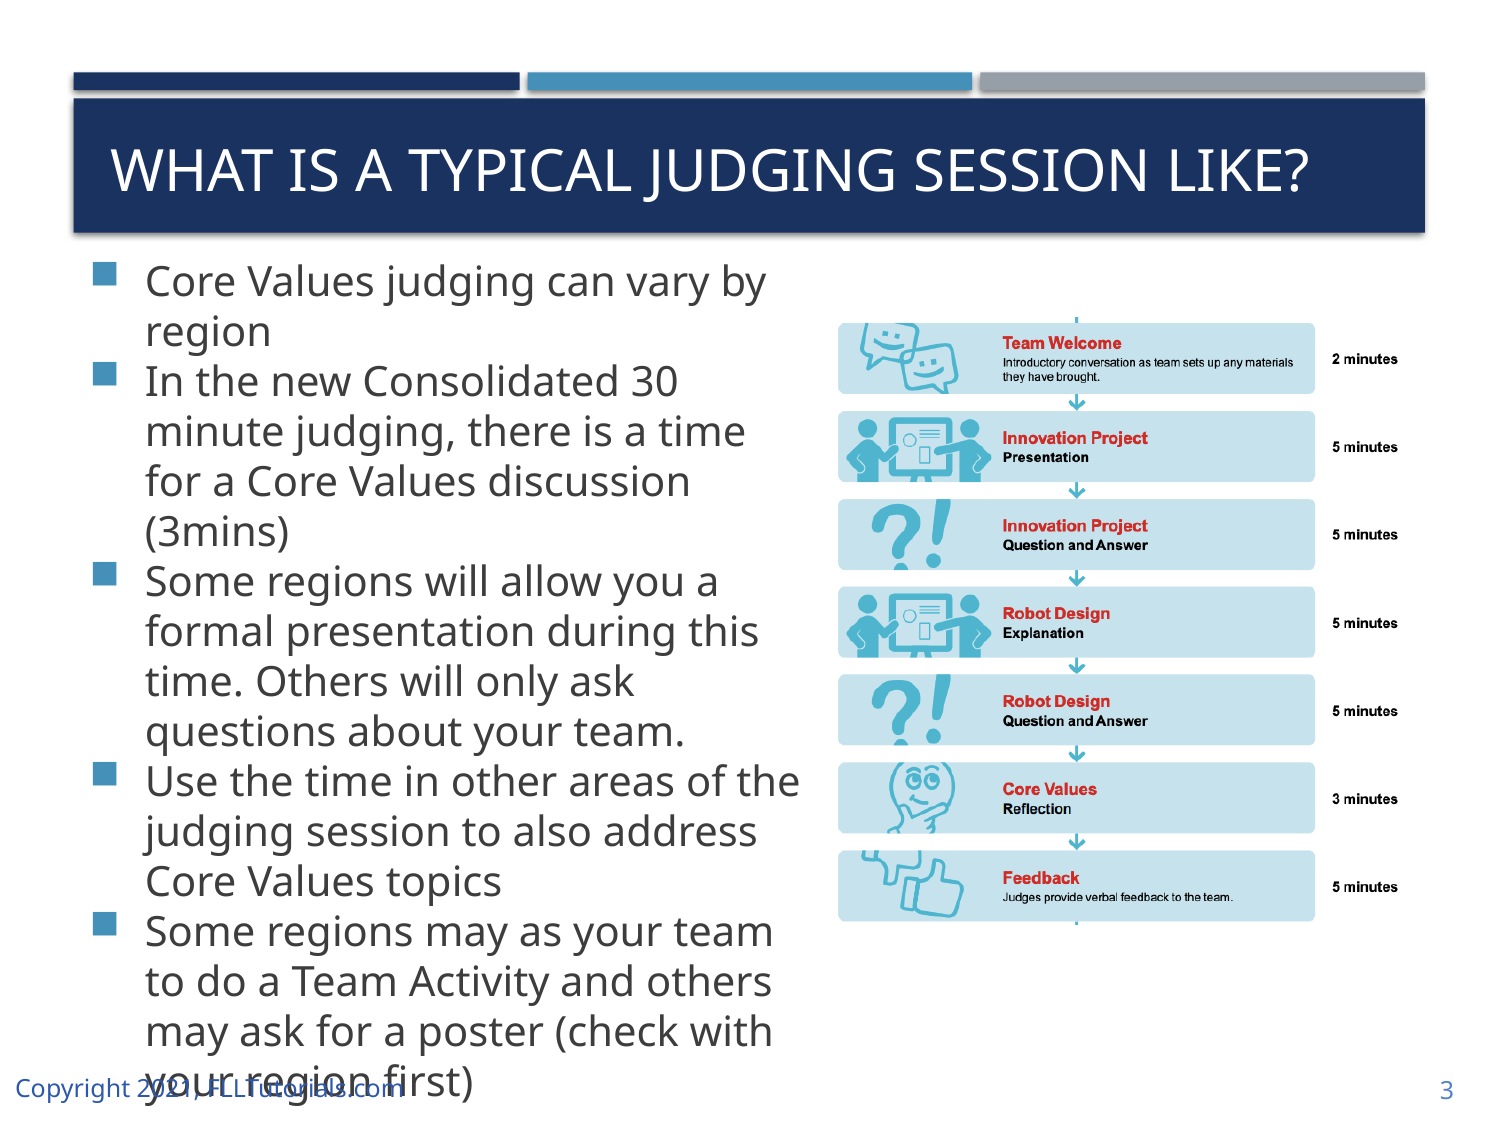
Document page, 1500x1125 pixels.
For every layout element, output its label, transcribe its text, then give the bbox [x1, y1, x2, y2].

list Core Values judging can vary by region In the new Consolidated 30 minute judging, there is a time for a Core Values discussion (3mins) Some regions will allow you a formal presentation during this time. Others will only ask questions about your team. Use the time in other areas of the judging session to also address Core Values topics Some regions may as your team to do a Team Activity and others may ask for a poster (check with your region first) [73, 246, 827, 962]
slide_number 3 [1425, 1067, 1500, 1125]
picture [825, 316, 1463, 926]
title WHAT IS A TYPICAL JUDGING SESSION LIKE? [95, 112, 1406, 211]
footer Copyright 2021, FLLTutorials.com [0, 1065, 799, 1125]
